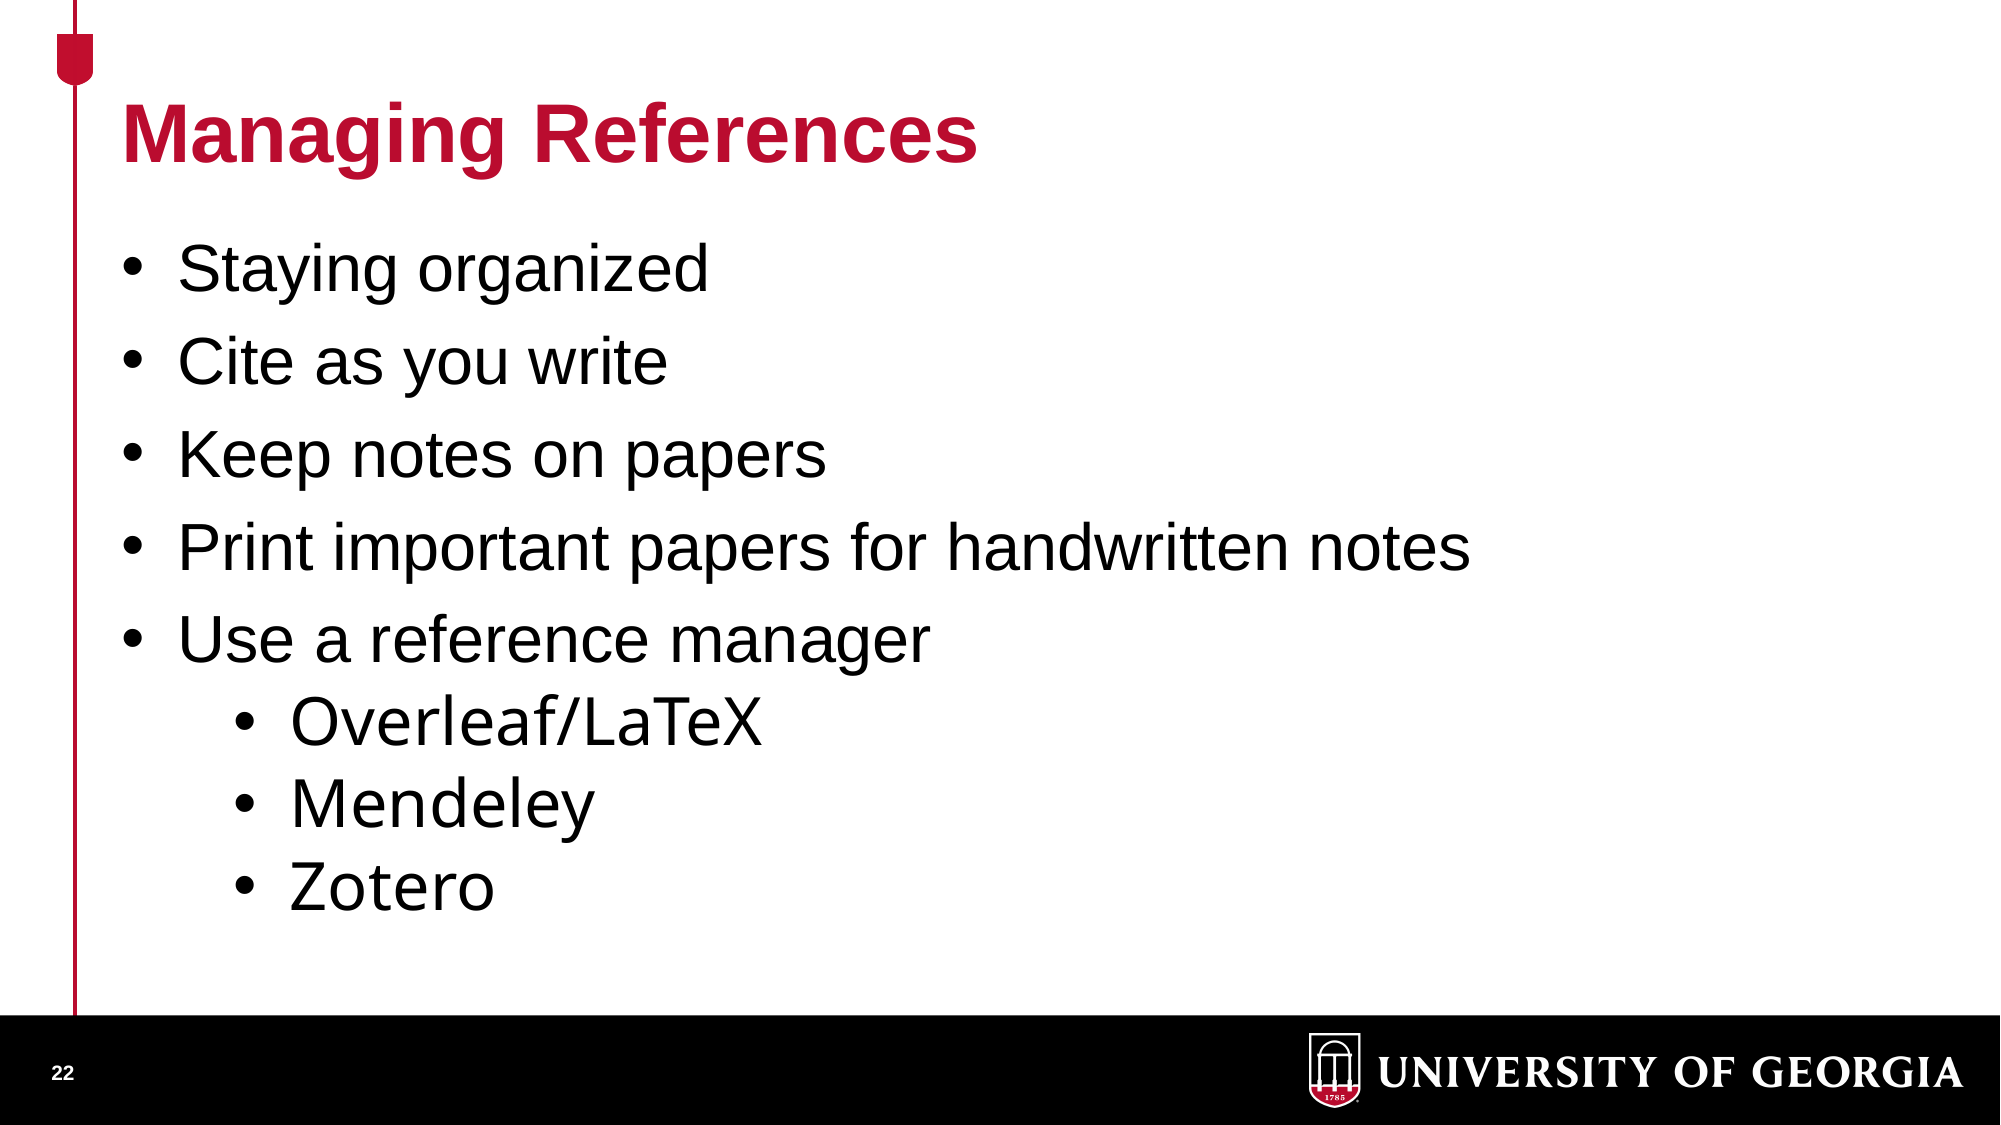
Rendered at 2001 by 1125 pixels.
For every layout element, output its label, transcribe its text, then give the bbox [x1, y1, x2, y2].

picture [57, 34, 93, 86]
list Staying organized Cite as you write Keep notes on papers Print important papers for handwritten notes Use a reference manager Overleaf/LaTeX Mendeley Zotero [106, 226, 1927, 954]
list Managing References [106, 56, 1927, 188]
picture [1309, 1033, 1964, 1108]
